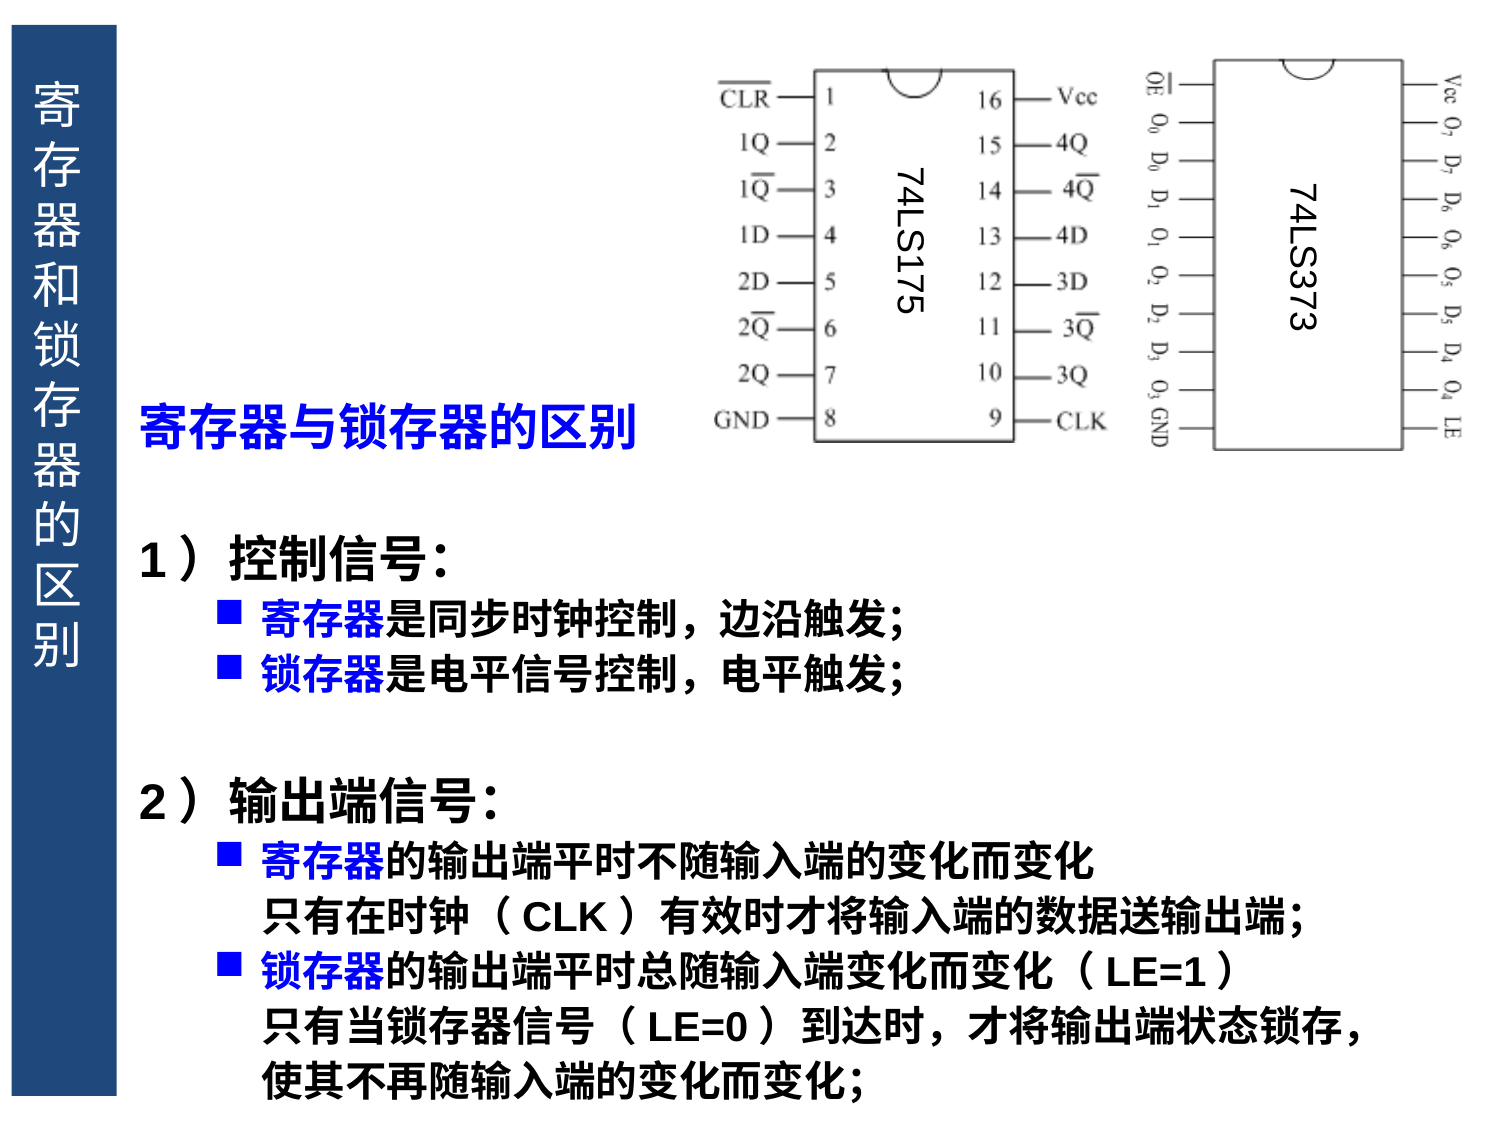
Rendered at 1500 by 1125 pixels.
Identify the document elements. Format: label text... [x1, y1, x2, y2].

title 寄存器和锁存器的区别 [17, 66, 115, 1075]
text_box 寄存器与锁存器的区别 1）控制信号： 寄存器是同步时钟控制，边沿触发； 锁存器是电平信号控制，电平触发； 2）输出端信号： 寄存器的输出端平时不随输入端的变化而变化 只有在时钟（CLK）有效时才将输入端的数据送输出端； 锁存器的输出端平时总随输入端变化而变化（LE=1） 只有当锁存器信号（LE=0）到达时，才将输出端状态锁存， 使其不再随输入端的变化而变化； [123, 382, 1471, 1112]
picture [1139, 31, 1471, 451]
picture [714, 30, 1111, 443]
